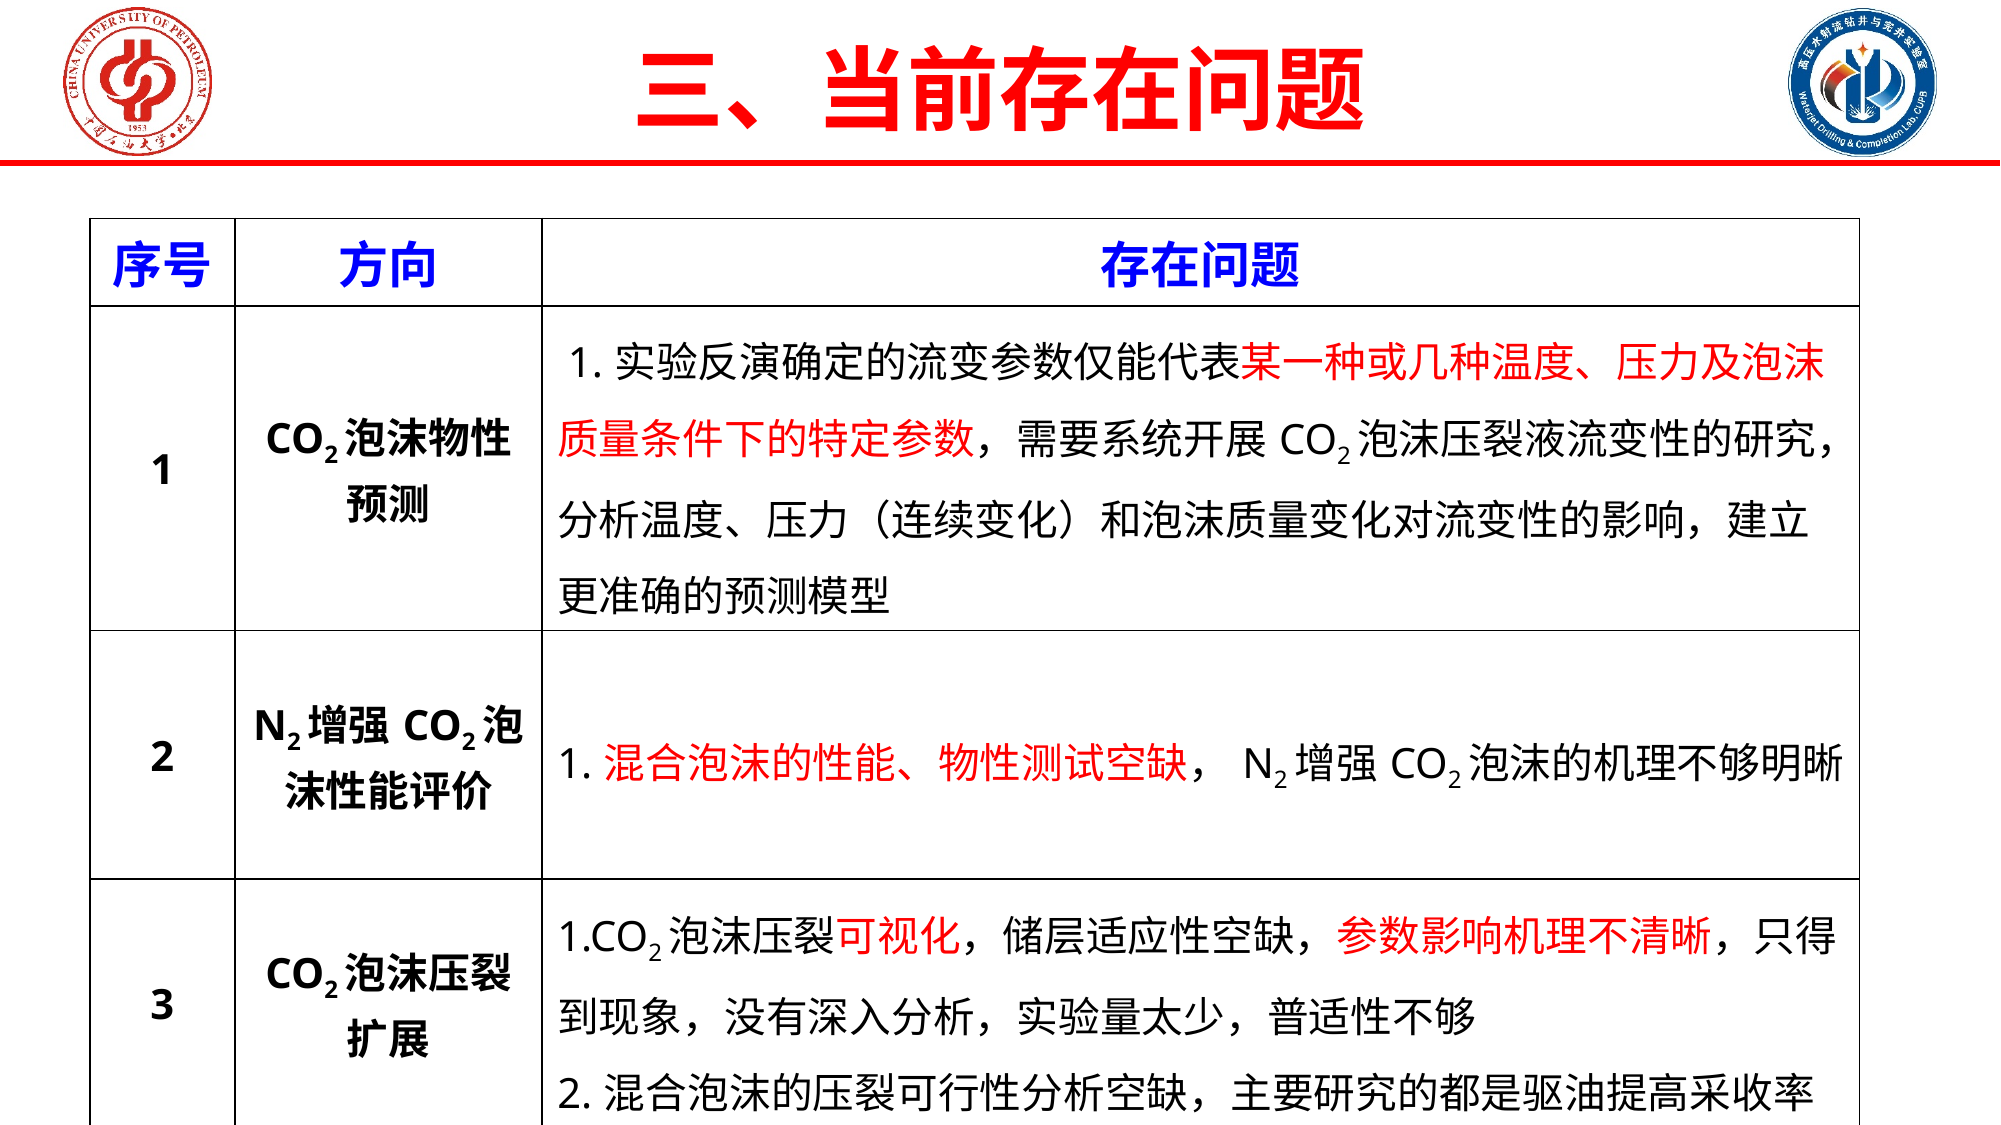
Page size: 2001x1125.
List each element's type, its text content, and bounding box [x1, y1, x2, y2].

table_cell 1 [91, 307, 234, 630]
table_header 存在问题 [543, 219, 1859, 305]
table_cell CO2泡沫物性预测 [236, 307, 541, 630]
table_cell 1.混合泡沫的性能、物性测试空缺，N2增强CO2泡沫的机理不够明晰 [543, 631, 1859, 878]
table_header 序号 [91, 219, 234, 305]
table_cell 3 [91, 880, 234, 1125]
picture [1788, 8, 1937, 157]
table_cell CO2泡沫压裂扩展 [236, 880, 541, 1125]
table_header 方向 [236, 219, 541, 305]
text_box 三、当前存在问题 [406, 28, 1594, 146]
table_cell N2增强CO2泡沫性能评价 [236, 631, 541, 878]
table_cell 1.实验反演确定的流变参数仅能代表某一种或几种温度、压力及泡沫质量条件下的特定参数，需要系统开展CO2泡沫压裂液流变性的研究，分析温度、压力（连续变化）和泡沫质量变化对流变性的影响，建立更准确的预测模型 [543, 307, 1859, 630]
picture [63, 7, 212, 156]
table_cell 1.CO2泡沫压裂可视化，储层适应性空缺，参数影响机理不清晰，只得到现象，没有深入分析，实验量太少，普适性不够 2.混合泡沫的压裂可行性分析空缺，主要研究的都是驱油提高采收率 [543, 880, 1859, 1125]
table_cell 2 [91, 631, 234, 878]
